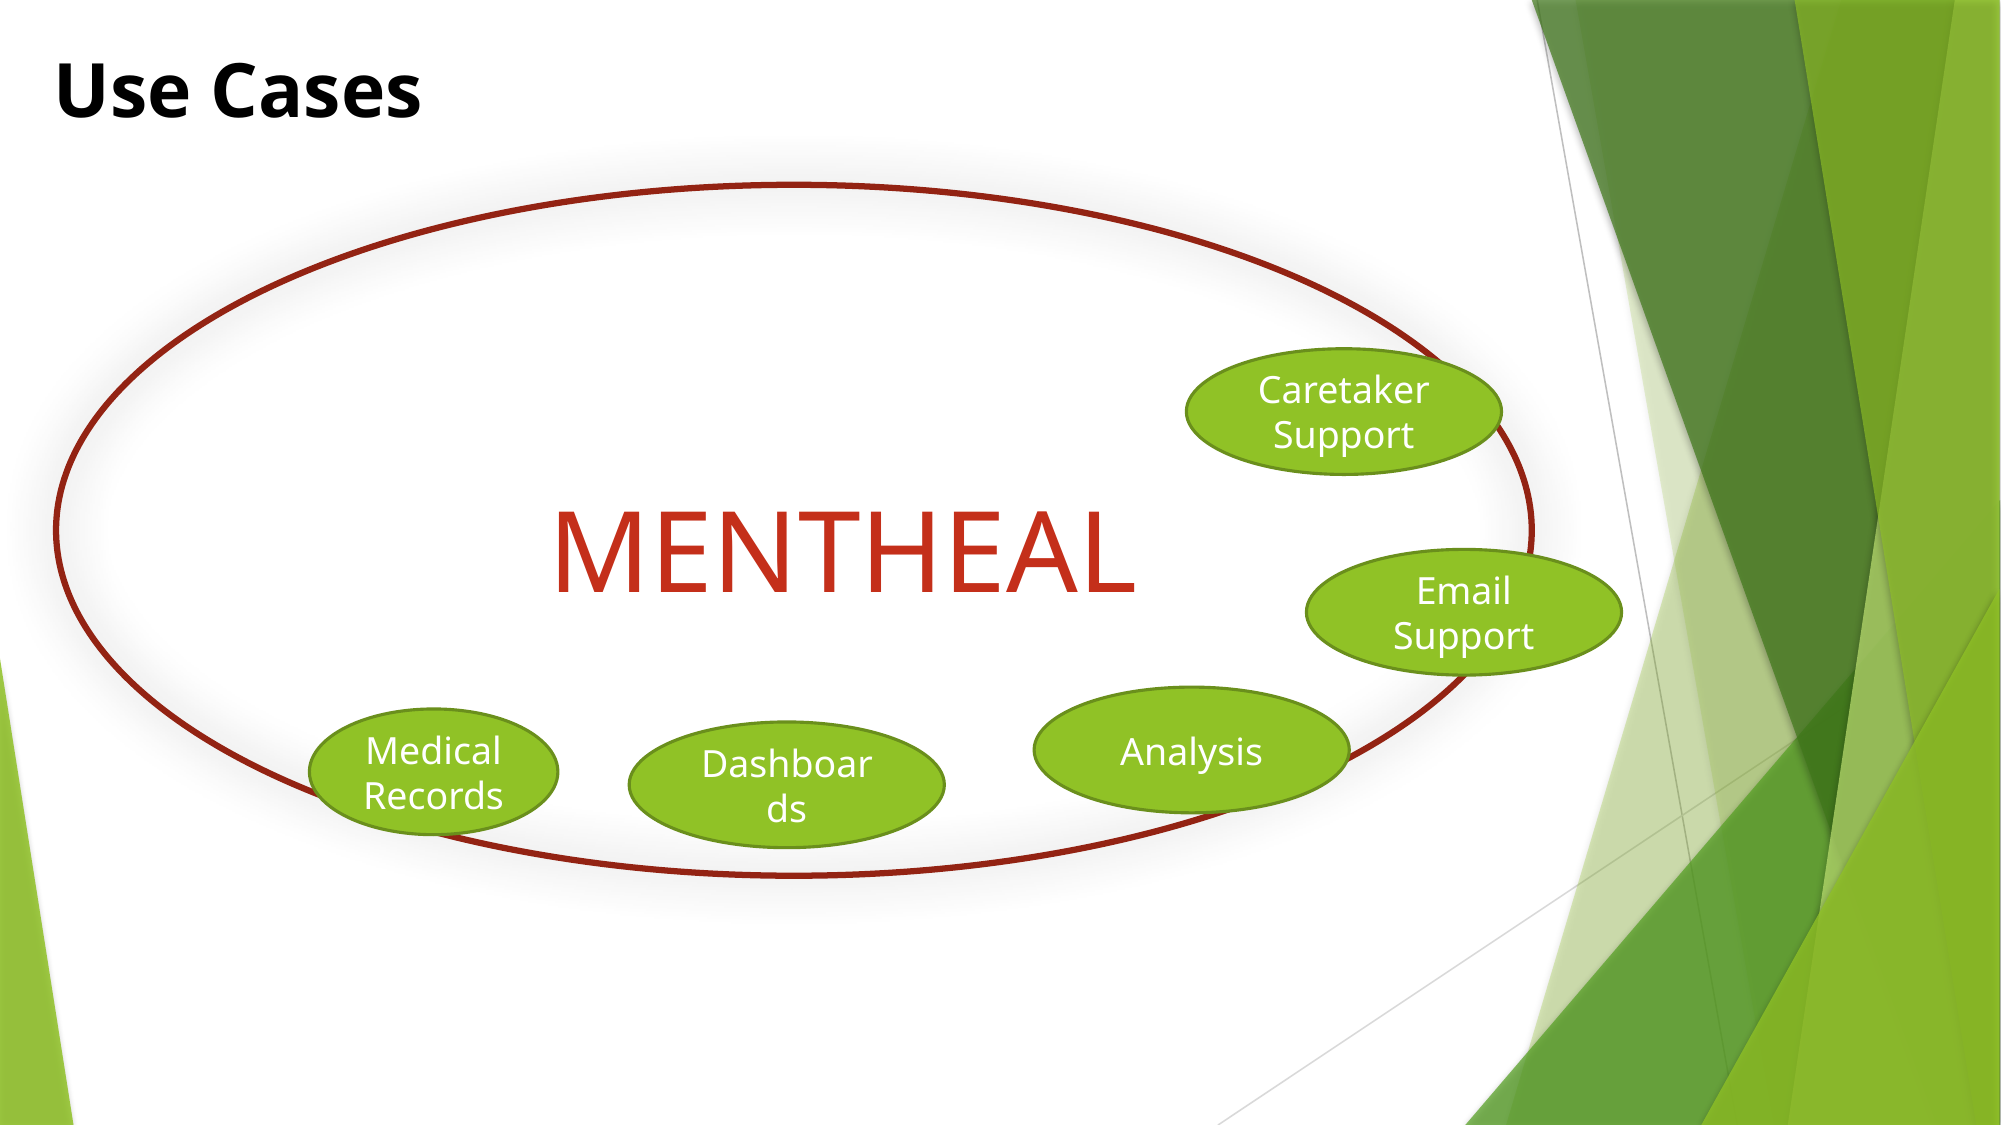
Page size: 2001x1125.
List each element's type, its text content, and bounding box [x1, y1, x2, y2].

text_box Email Support [1304, 547, 1624, 677]
text_box [54, 183, 1534, 878]
text_box MENTHEAL [533, 472, 1153, 623]
text_box Analysis [1032, 685, 1351, 815]
text_box Dashboards [627, 720, 946, 850]
text_box Medical Records [307, 707, 560, 837]
text_box Caretaker Support [1184, 347, 1504, 477]
title Use Cases [38, 34, 685, 150]
